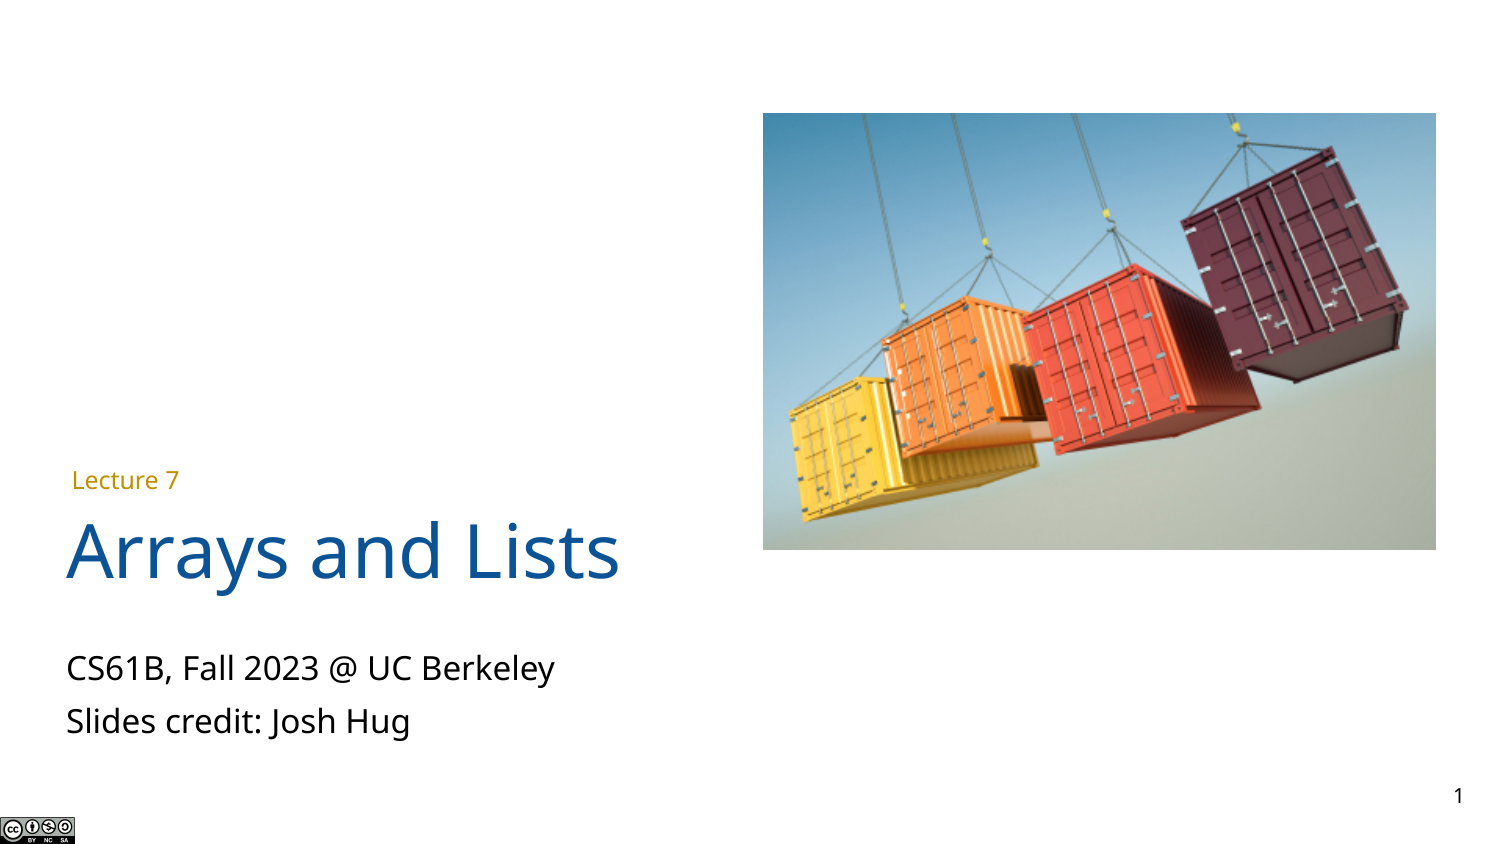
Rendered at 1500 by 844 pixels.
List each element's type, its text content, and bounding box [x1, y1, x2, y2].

picture [0, 817, 75, 844]
title Arrays and Lists [51, 272, 1480, 609]
text_box CS61B, Fall 2023 @ UC Berkeley Slides credit: Josh Hug [51, 632, 1449, 741]
text_box Lecture 7 [56, 449, 510, 496]
slide_number ‹#› [1389, 764, 1480, 830]
picture [763, 112, 1437, 550]
